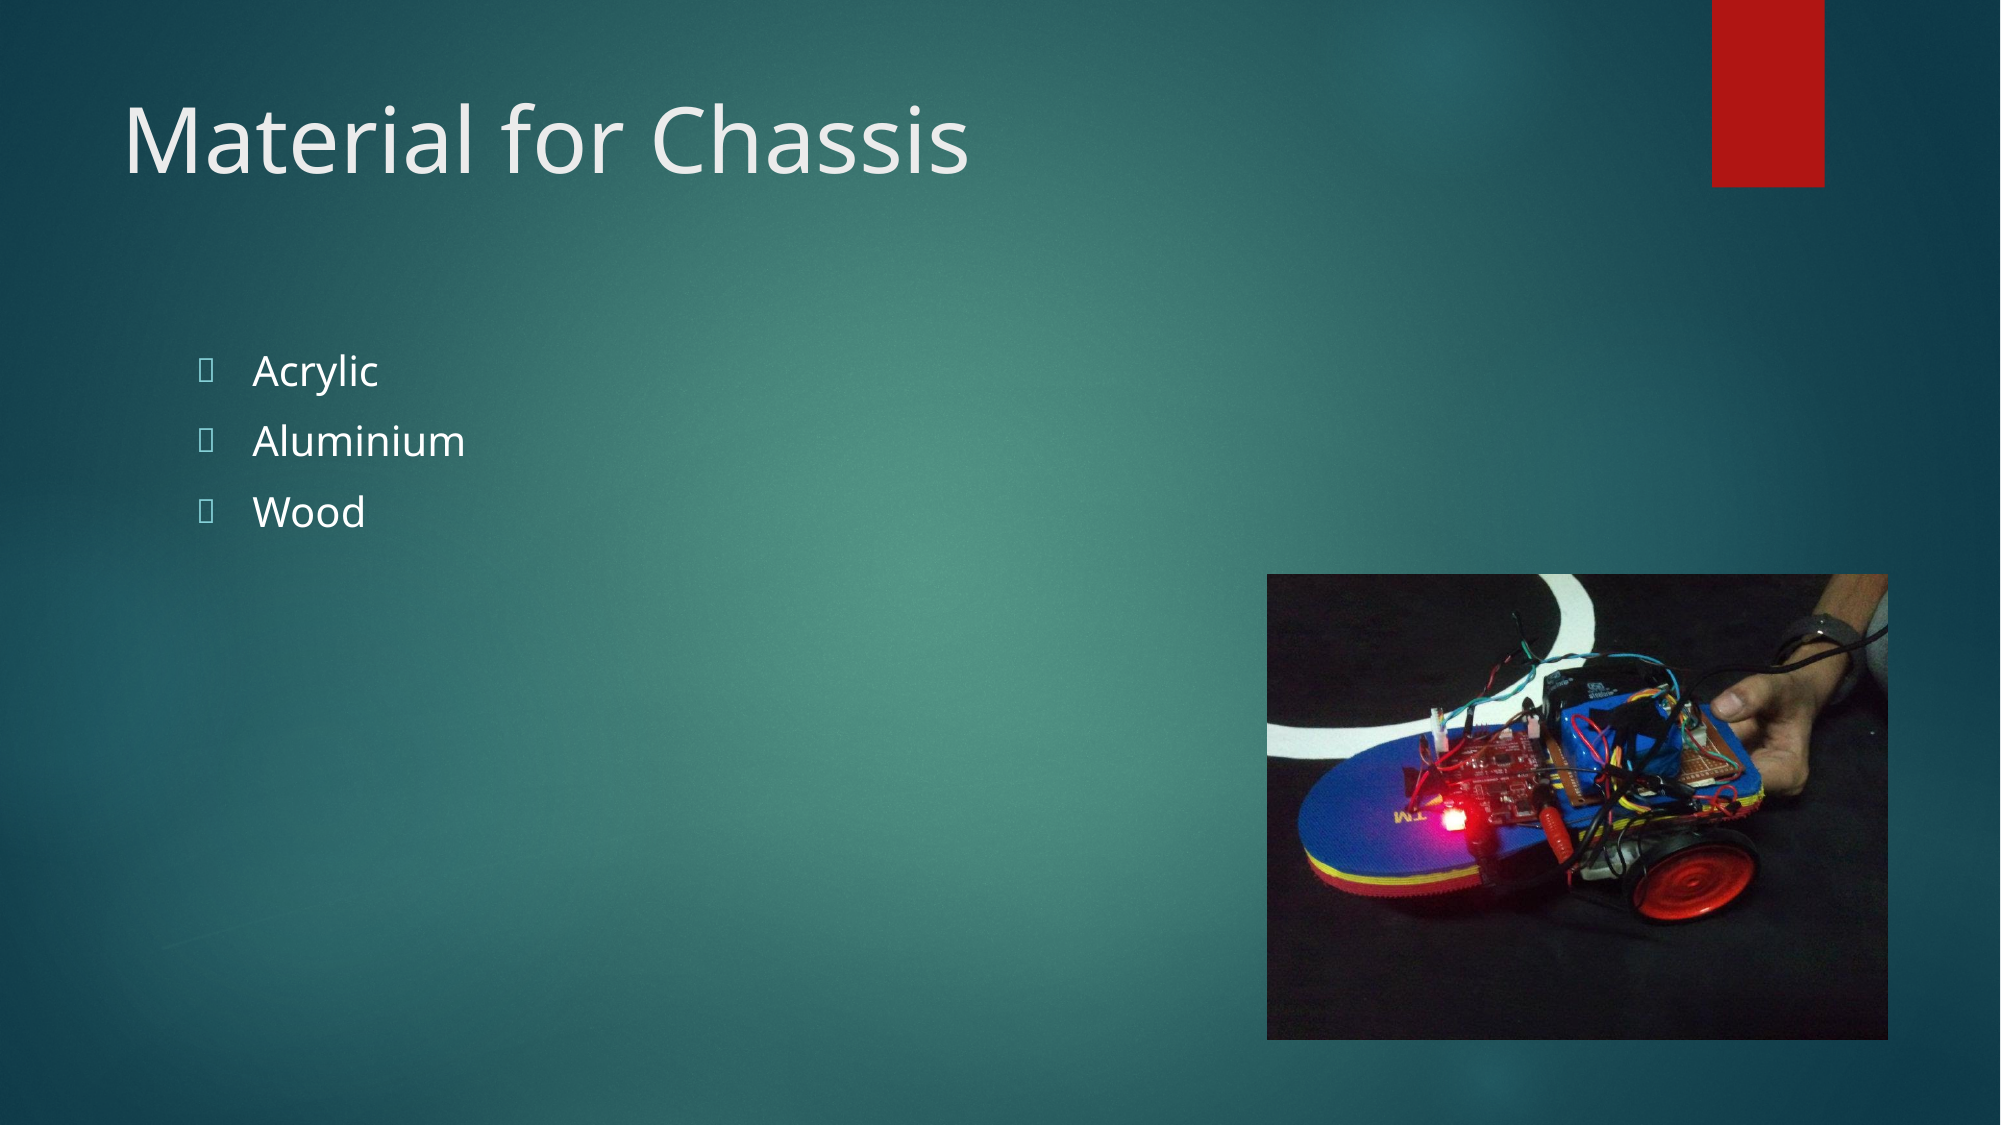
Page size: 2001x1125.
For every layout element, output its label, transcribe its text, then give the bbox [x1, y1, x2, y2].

picture [0, 0, 2001, 1125]
list Acrylic Aluminium Wood [181, 336, 1649, 1025]
title Material for Chassis [106, 74, 1649, 304]
